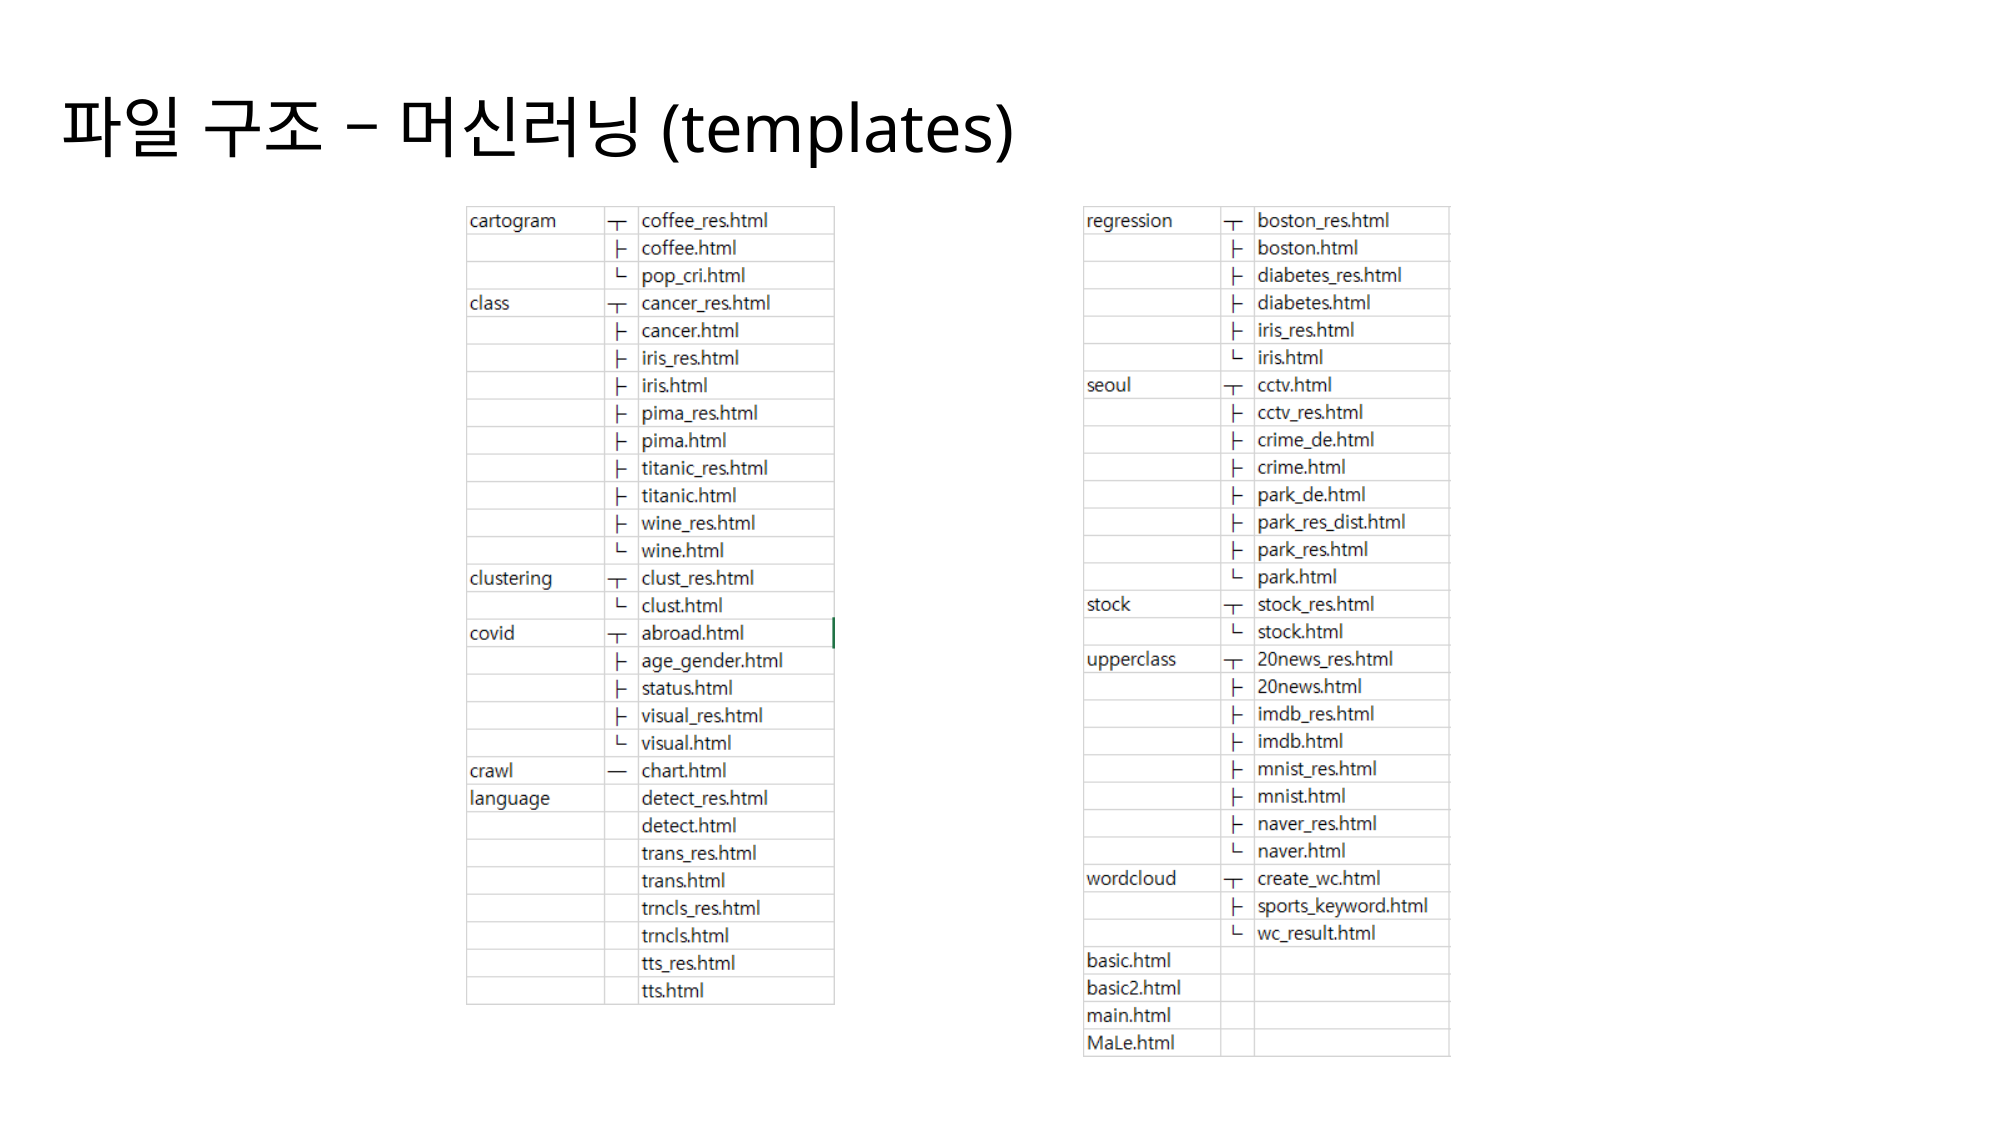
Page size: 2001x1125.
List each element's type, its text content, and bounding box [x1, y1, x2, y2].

picture [1083, 206, 1451, 1057]
picture [466, 206, 835, 1005]
title 파일 구조 – 머신러닝(templates) [0, 80, 1543, 182]
